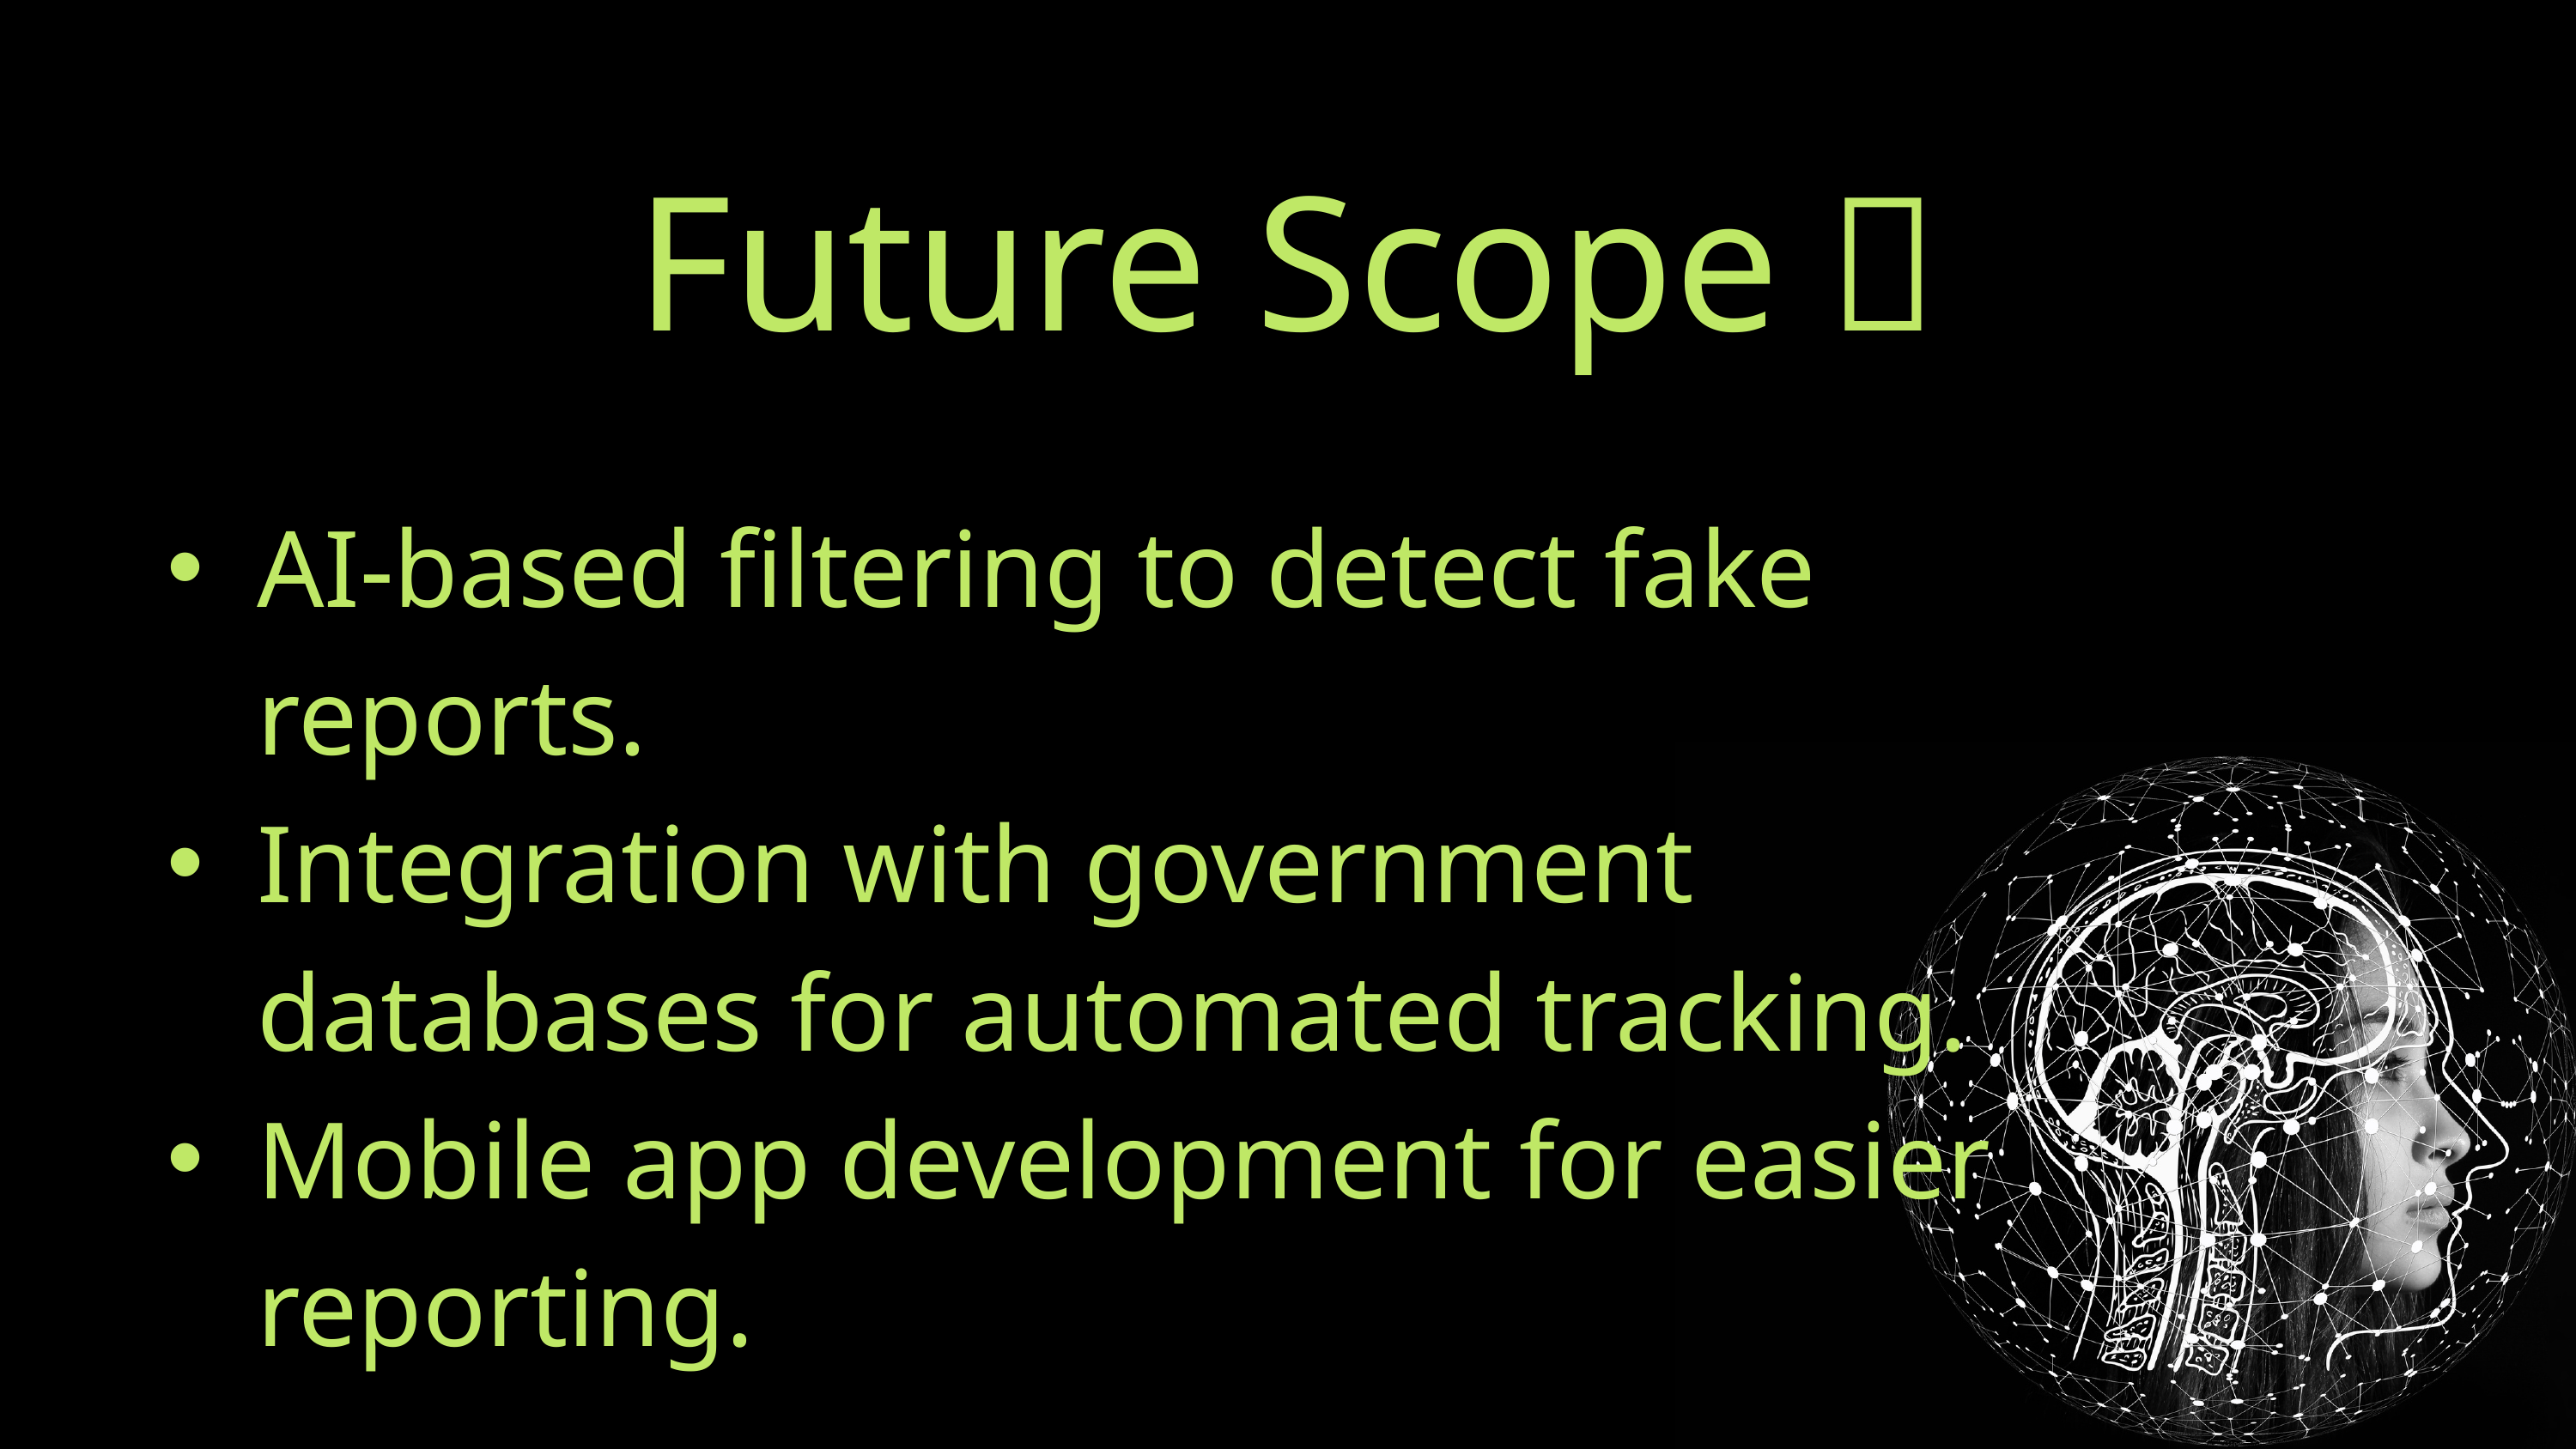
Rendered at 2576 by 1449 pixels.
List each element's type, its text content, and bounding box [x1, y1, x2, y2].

text_box [1674, 742, 2576, 1449]
text_box Future Scope 🚀 [513, 219, 2063, 368]
text_box AI-based filtering to detect fake reports. Integration with government databases for automated tracking. Mobile app development for easier reporting. [77, 481, 2142, 1367]
